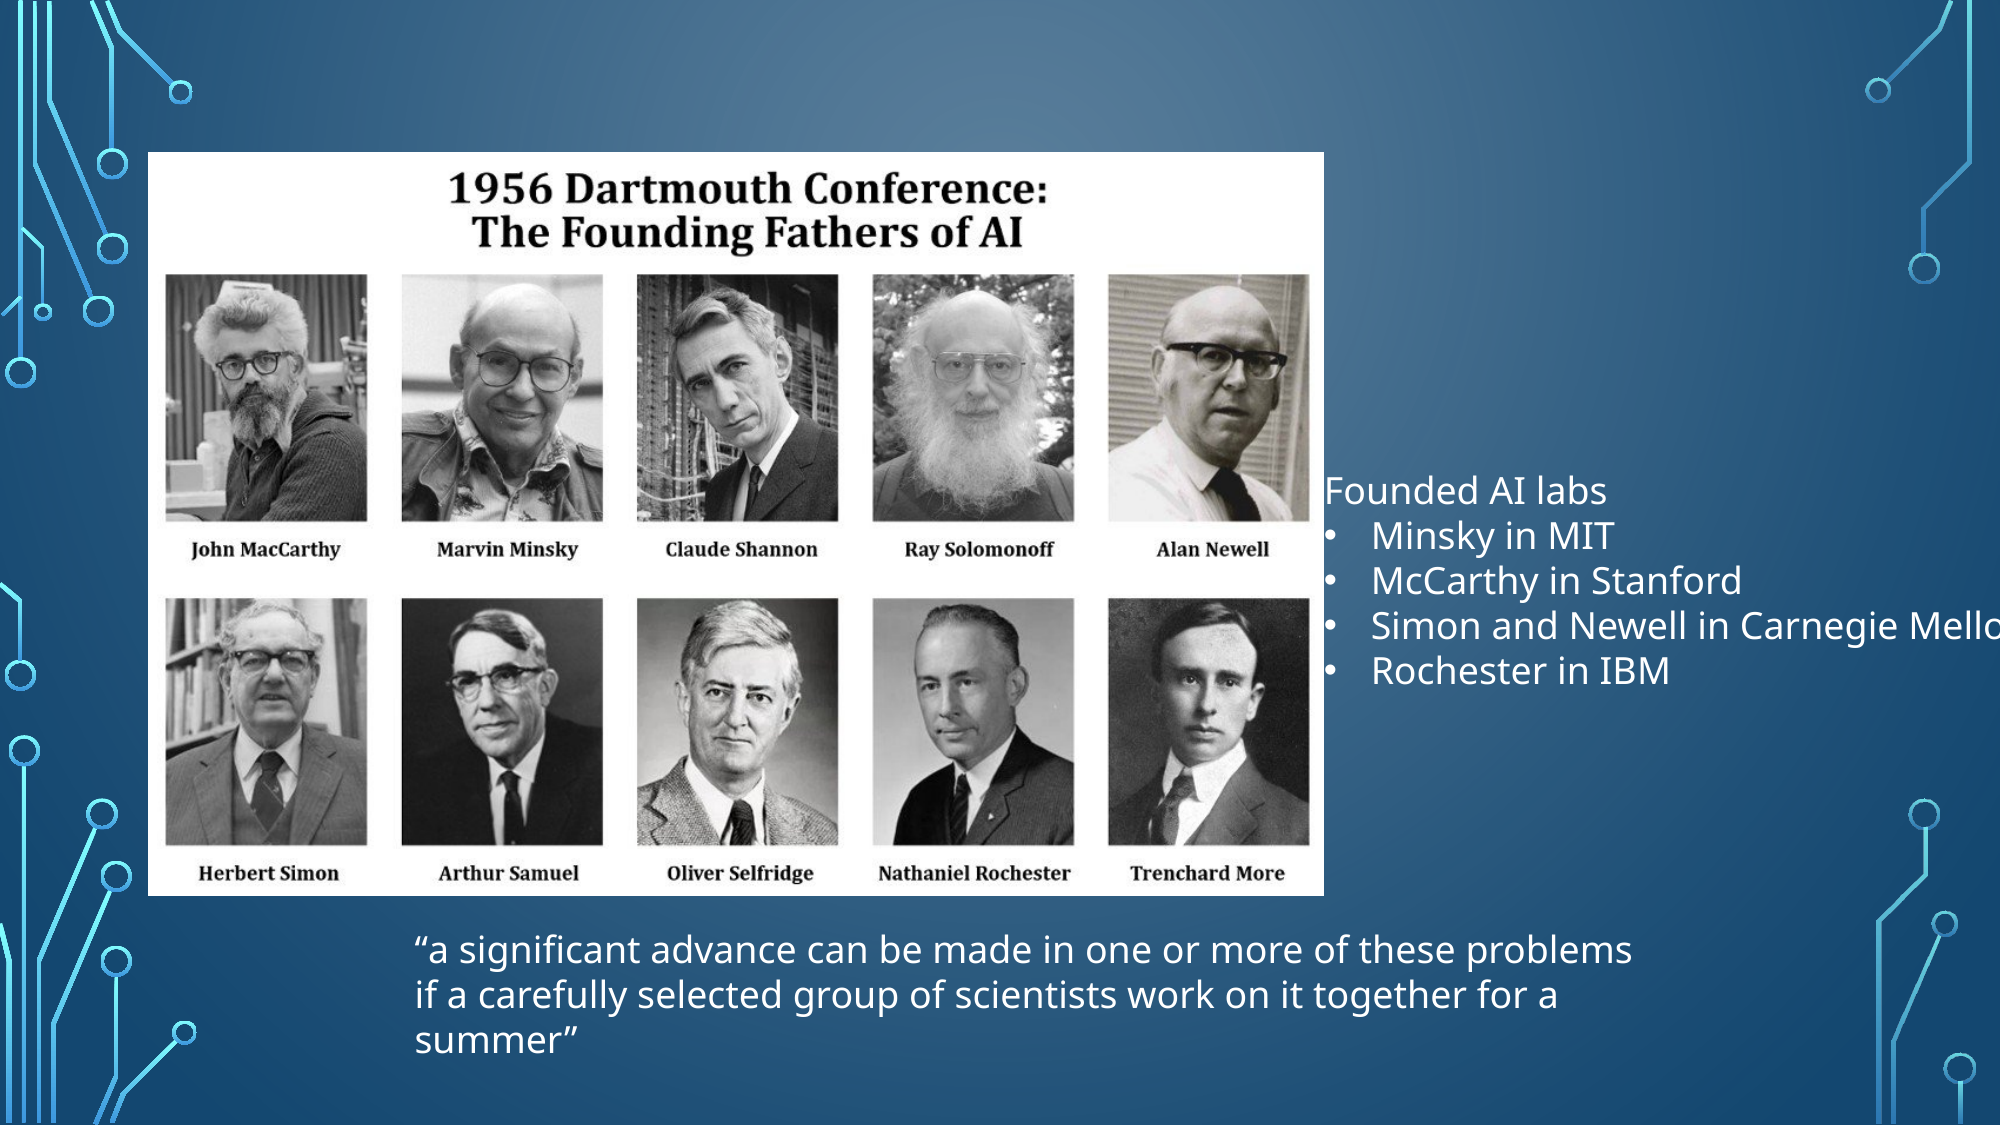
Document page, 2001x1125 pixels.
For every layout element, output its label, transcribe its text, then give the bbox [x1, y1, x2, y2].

text_box Founded AI labs Minsky in MIT McCarthy in Stanford Simon and Newell in Carnegie Mellon Rochester in IBM [1324, 459, 2000, 699]
picture [148, 152, 1324, 896]
text_box “a significant advance can be made in one or more of these problems if a carefully selected group of scientists work on it together for a summer” [399, 918, 1671, 1069]
